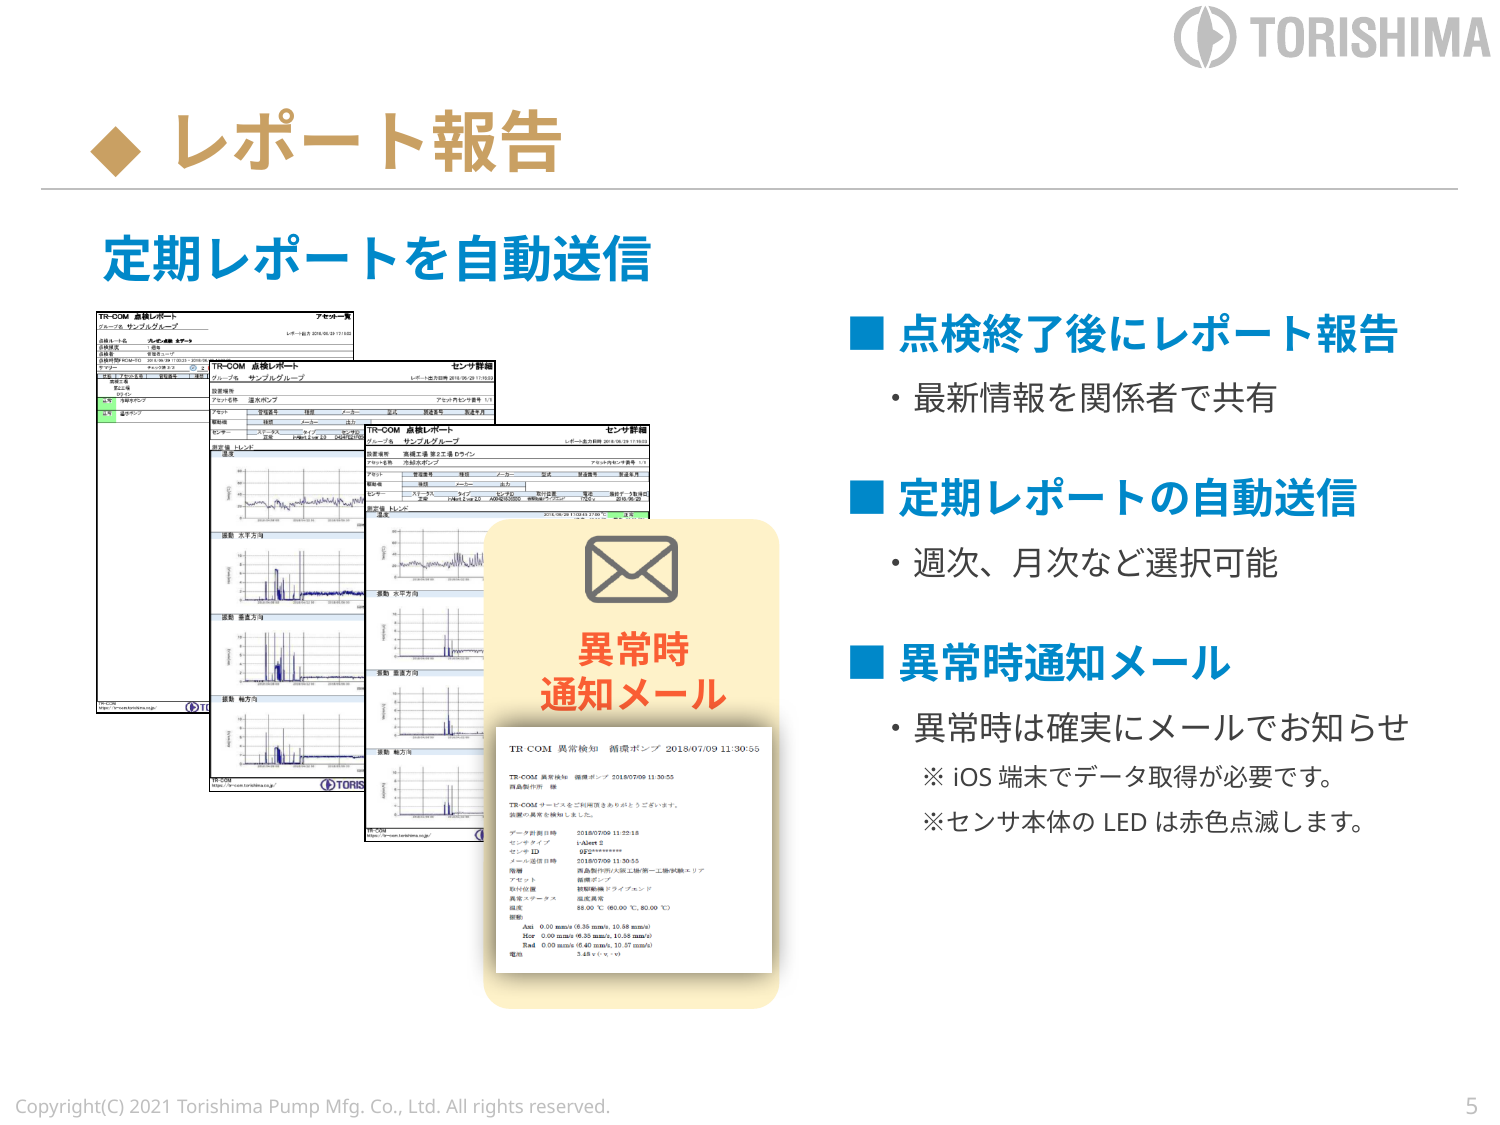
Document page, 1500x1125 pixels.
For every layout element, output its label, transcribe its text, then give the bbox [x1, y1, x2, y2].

slide_number 5 [1320, 1084, 1494, 1125]
text_box ■点検終了後にレポート報告 ・最新情報を関係者で共有 ■定期レポートの自動送信 ・週次、月次など選択可能 ■異常時通知メール ・異常時は確実にメールでお知らせ ※iOS端末でデータ取得が必要です。 ※センサ本体のLEDは赤色点滅します。 [830, 273, 1437, 879]
title レポート報告 [75, 77, 1425, 187]
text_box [483, 518, 780, 1010]
text_box 定期レポートを自動送信 [53, 198, 701, 317]
picture [96, 312, 649, 842]
